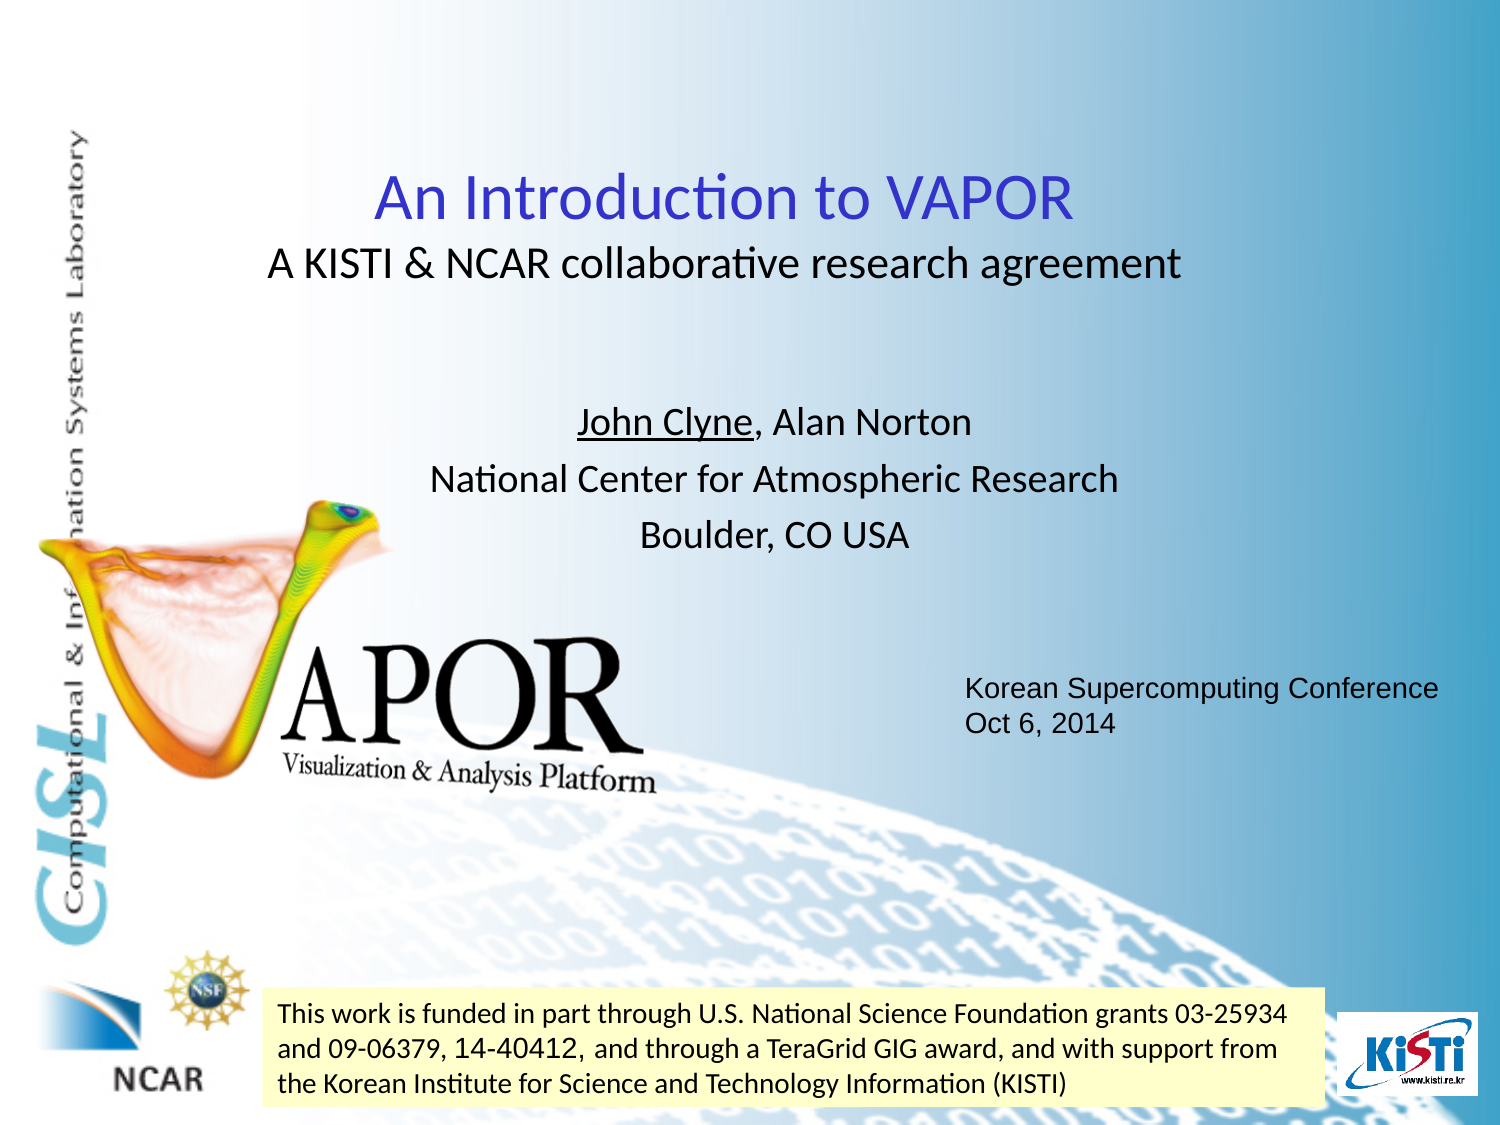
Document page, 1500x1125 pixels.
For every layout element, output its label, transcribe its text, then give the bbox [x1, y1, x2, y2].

subtitle John Clyne, Alan Norton National Center for Atmospheric Research Boulder, CO USA [249, 387, 1301, 613]
text_box This work is funded in part through U.S. National Science Foundation grants 03-25934 and 09-06379, 14-40412, and through a TeraGrid GIG award, and with support from the Korean Institute for Science and Technology Information (KISTI) [262, 987, 1325, 1108]
picture [0, 0, 1500, 1125]
text_box Korean Supercomputing Conference Oct 6, 2014 [949, 662, 1463, 748]
title An Introduction to VAPOR A KISTI & NCAR collaborative research agreement [112, 99, 1338, 342]
